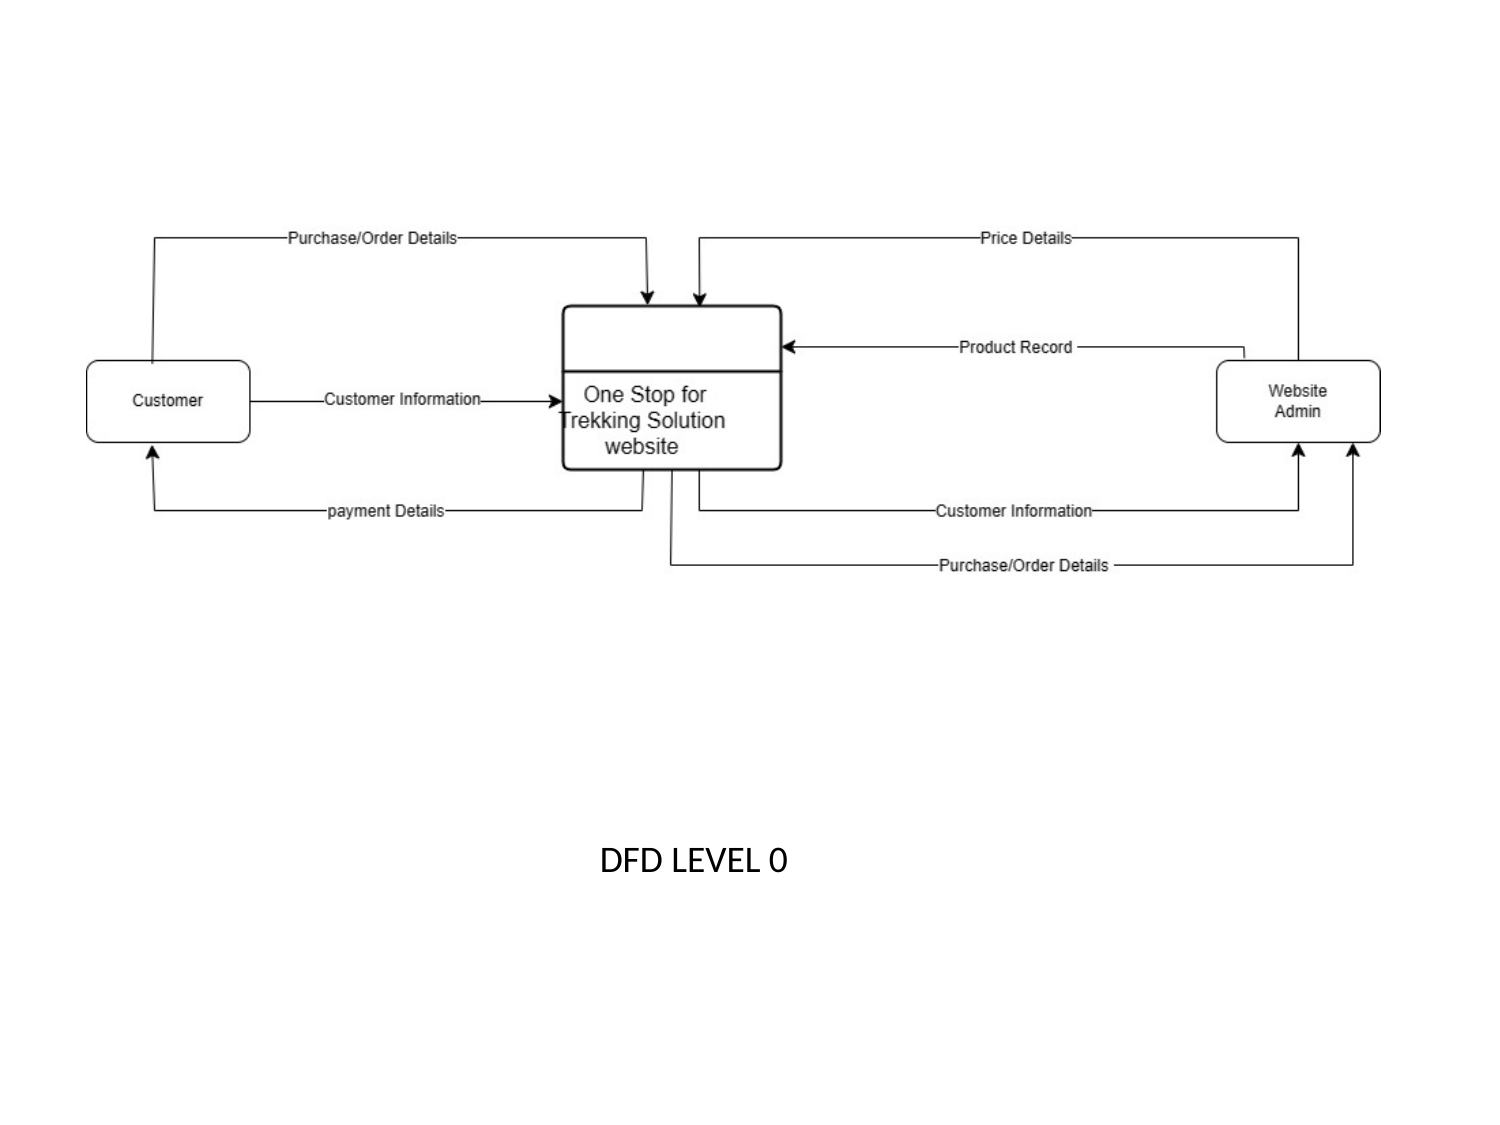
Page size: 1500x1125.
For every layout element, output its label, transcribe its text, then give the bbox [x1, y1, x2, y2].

text_box DFD LEVEL 0 [585, 827, 804, 888]
picture [86, 225, 1381, 581]
